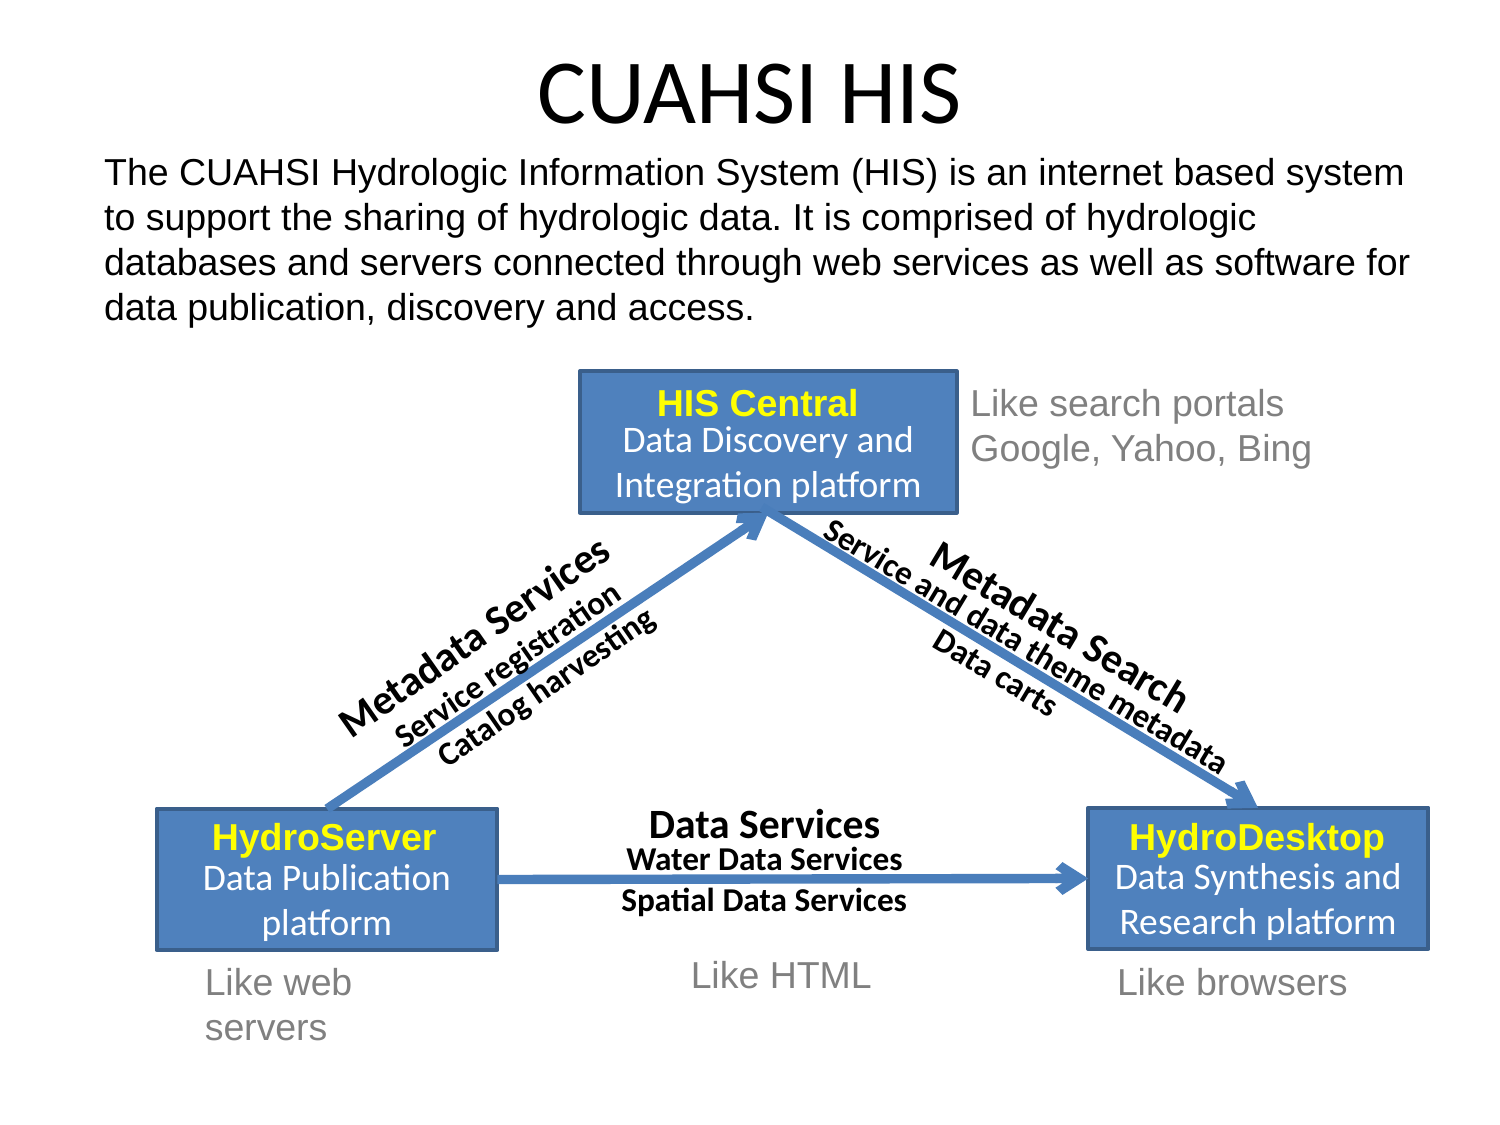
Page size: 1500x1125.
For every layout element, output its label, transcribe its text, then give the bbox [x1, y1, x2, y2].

title CUAHSI HIS [75, 1, 1425, 173]
text_box The CUAHSI Hydrologic Information System (HIS) is an internet based system to support the sharing of hydrologic data. It is comprised of hydrologic databases and servers connected through web services as well as software for data publication, discovery and access. [89, 140, 1452, 336]
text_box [156, 297, 1429, 1055]
